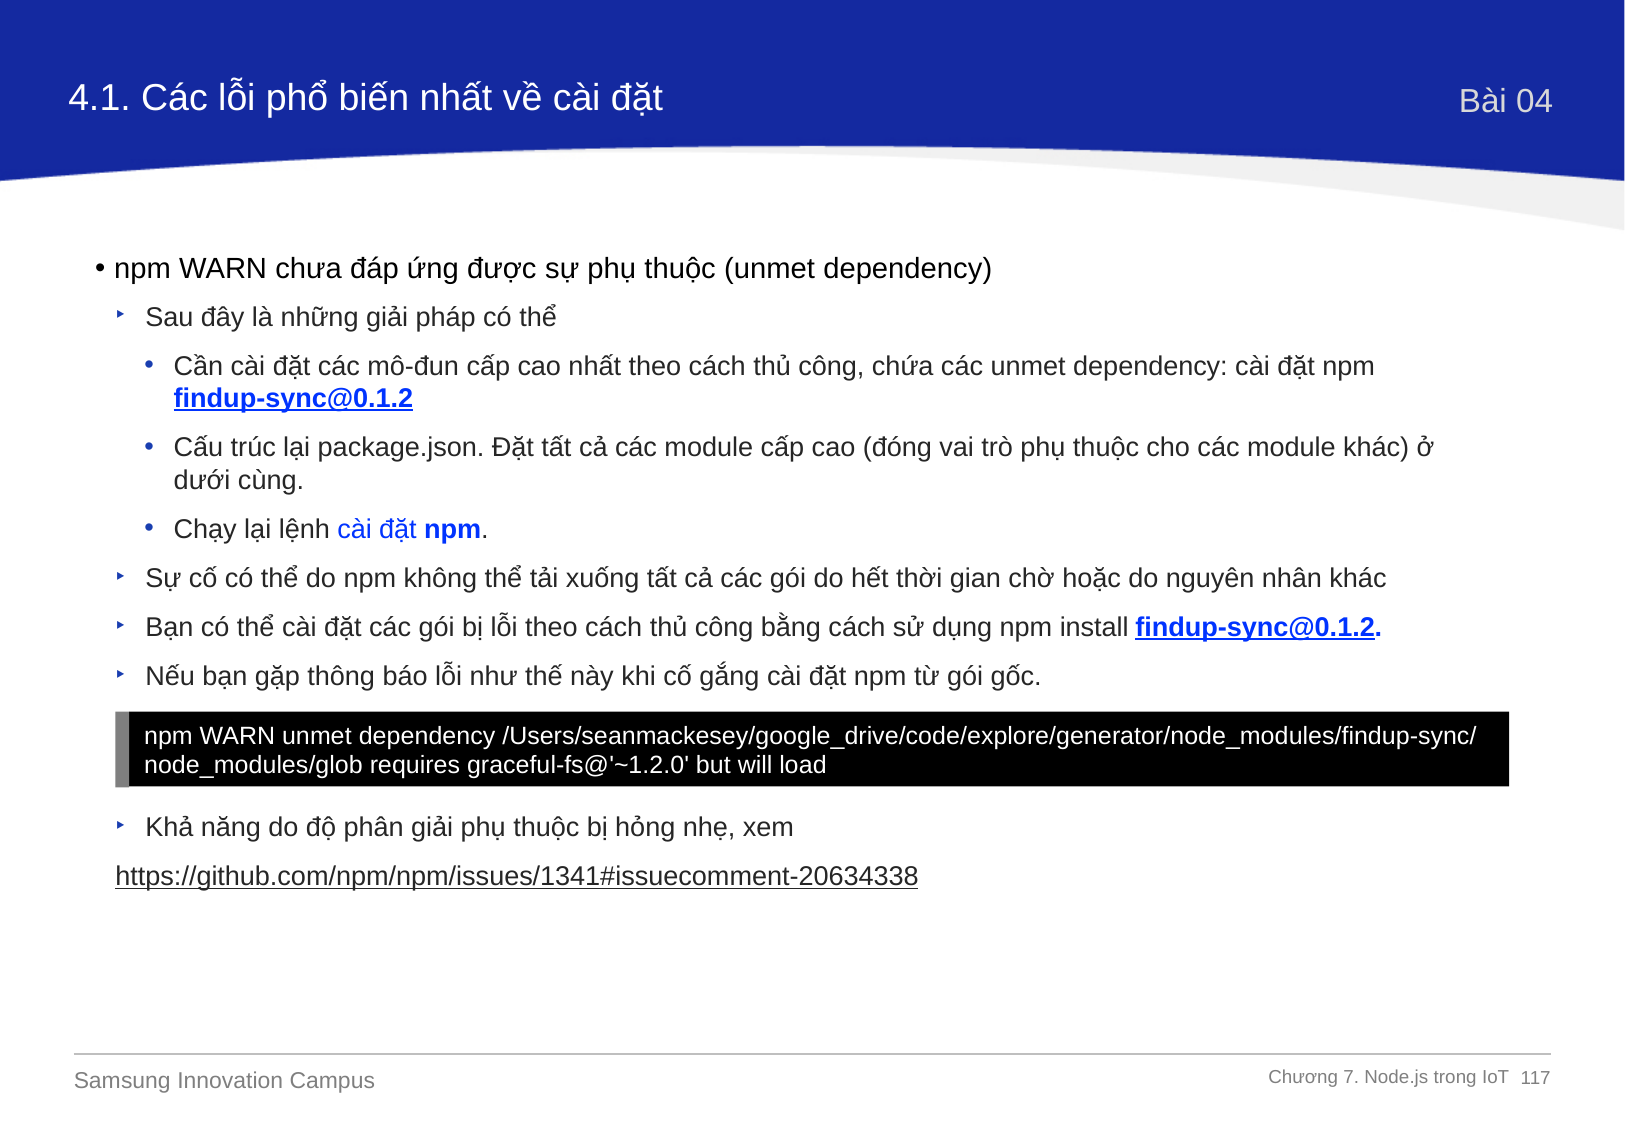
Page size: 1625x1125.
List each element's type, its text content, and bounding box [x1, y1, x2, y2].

text_box Sau đây là những giải pháp có thể Cần cài đặt các mô-đun cấp cao nhất theo cách thủ công, chứa các unmet dependency: cài đặt npm findup-sync@0.1.2 Cấu trúc lại package.json. Đặt tất cả các module cấp cao (đóng vai trò phụ thuộc cho các module khác) ở dưới cùng. Chạy lại lệnh cài đặt npm. Sự cố có thể do npm không thể tải xuống tất cả các gói do hết thời gian chờ hoặc do nguyên nhân khác Bạn có thể cài đặt các gói bị lỗi theo cách thủ công bằng cách sử dụng npm install findup-sync@0.1.2. Nếu bạn gặp thông báo lỗi như thế này khi cố gắng cài đặt npm từ gói gốc. [115, 287, 1510, 703]
text_box npm WARN chưa đáp ứng được sự phụ thuộc (unmet dependency) [95, 249, 1509, 285]
text_box Khả năng do độ phân giải phụ thuộc bị hỏng nhẹ, xem https://github.com/npm/npm/issues/1341#issuecomment-20634338 [115, 797, 1510, 903]
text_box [115, 711, 1510, 788]
text_box 4.1. Các lỗi phổ biến nhất về cài đặt [68, 72, 1024, 118]
text_box Bài 04 [1422, 78, 1554, 119]
picture [0, 0, 1625, 1125]
